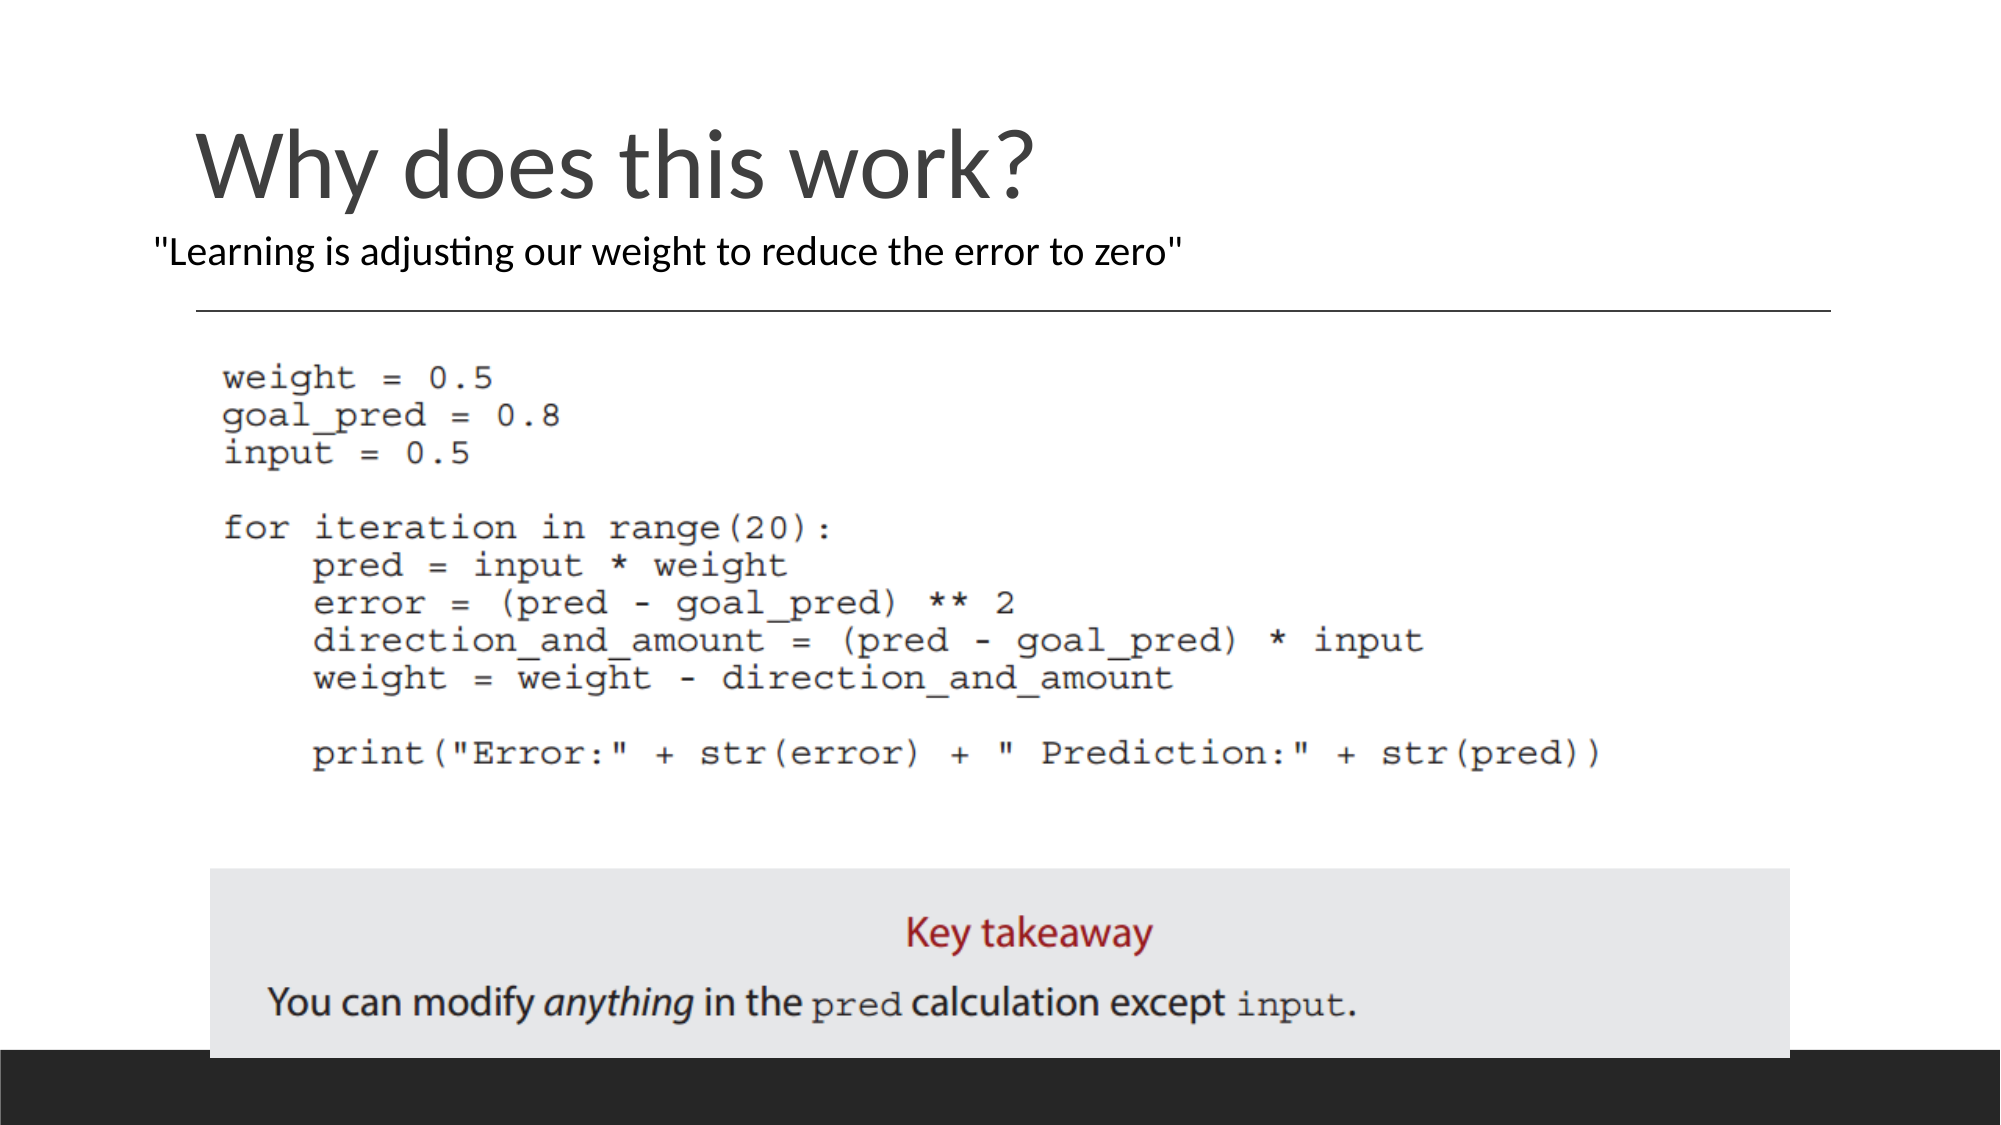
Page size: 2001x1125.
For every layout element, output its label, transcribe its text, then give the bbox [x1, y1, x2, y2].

picture [210, 357, 1790, 1058]
title Why does this work? [180, 47, 1830, 285]
text_box "Learning is adjusting our weight to reduce the error to zero" [137, 216, 1208, 283]
